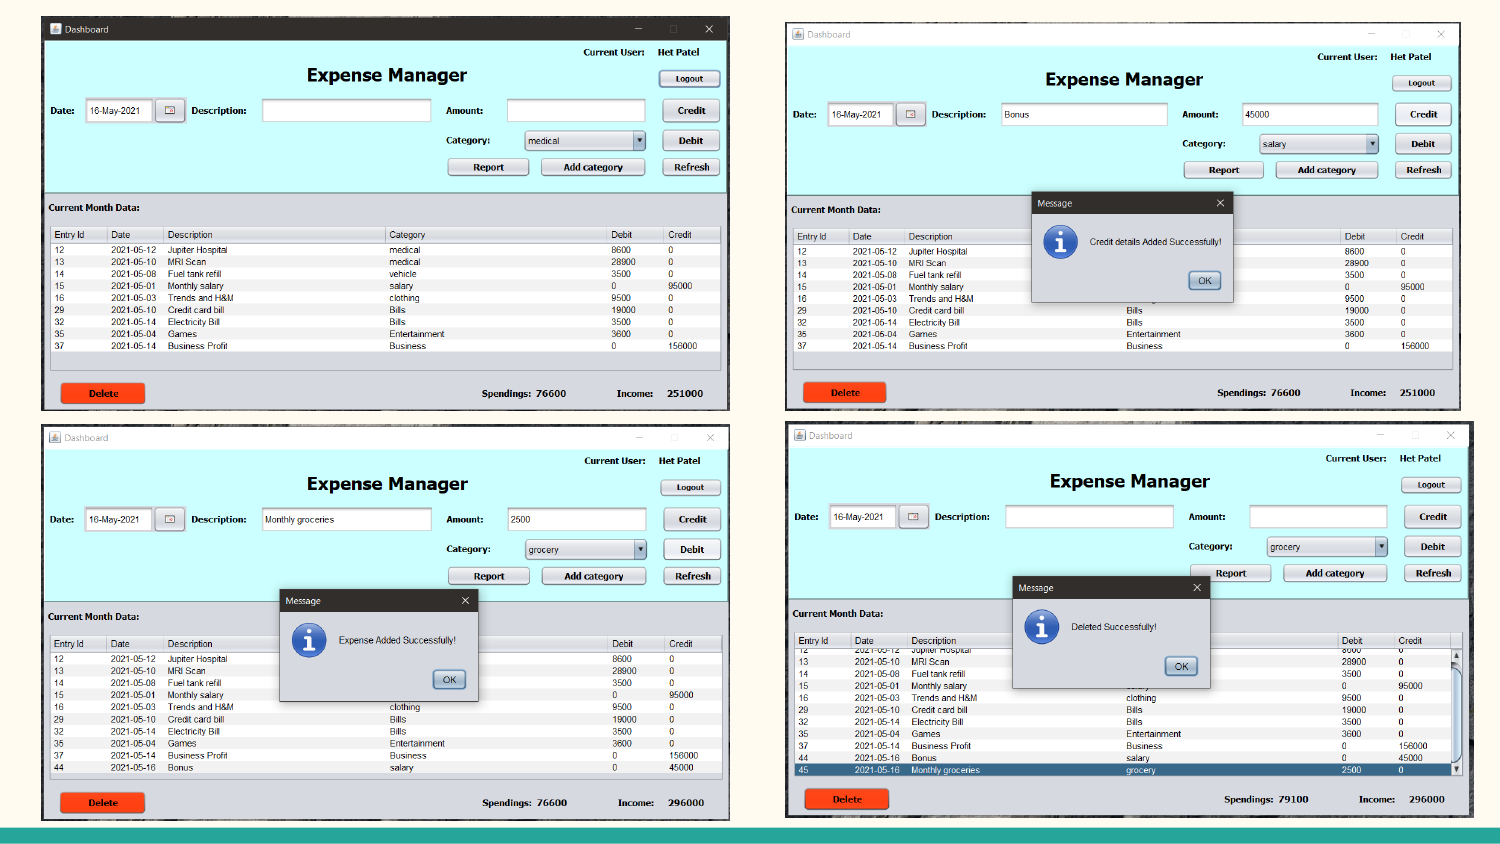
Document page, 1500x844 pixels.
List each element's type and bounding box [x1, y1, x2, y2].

picture [785, 22, 1461, 411]
picture [40, 423, 730, 821]
picture [40, 15, 730, 411]
picture [785, 421, 1475, 818]
